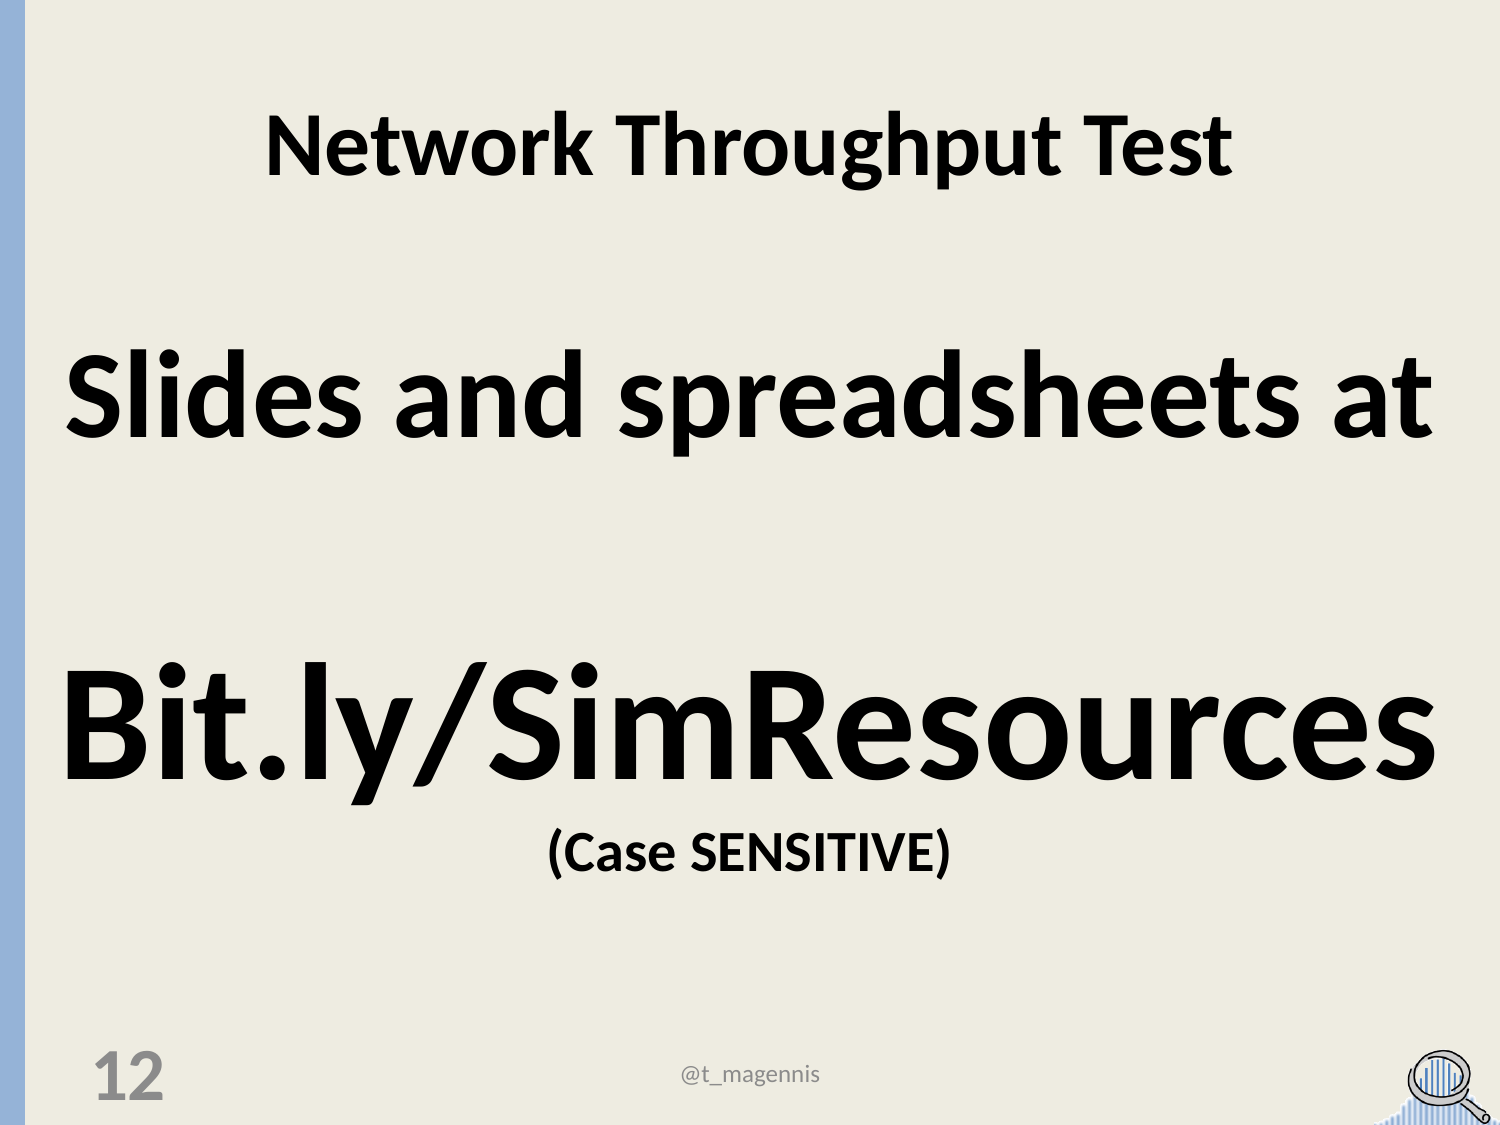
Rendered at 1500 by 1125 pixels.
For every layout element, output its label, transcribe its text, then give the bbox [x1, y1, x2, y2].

footer @t_magennis [512, 1042, 988, 1103]
title Network Throughput Test [75, 45, 1425, 233]
picture [1374, 1046, 1500, 1125]
text_box Slides and spreadsheets at Bit.ly/SimResources (Case SENSITIVE) [37, 305, 1463, 891]
slide_number 12 [75, 1040, 425, 1100]
